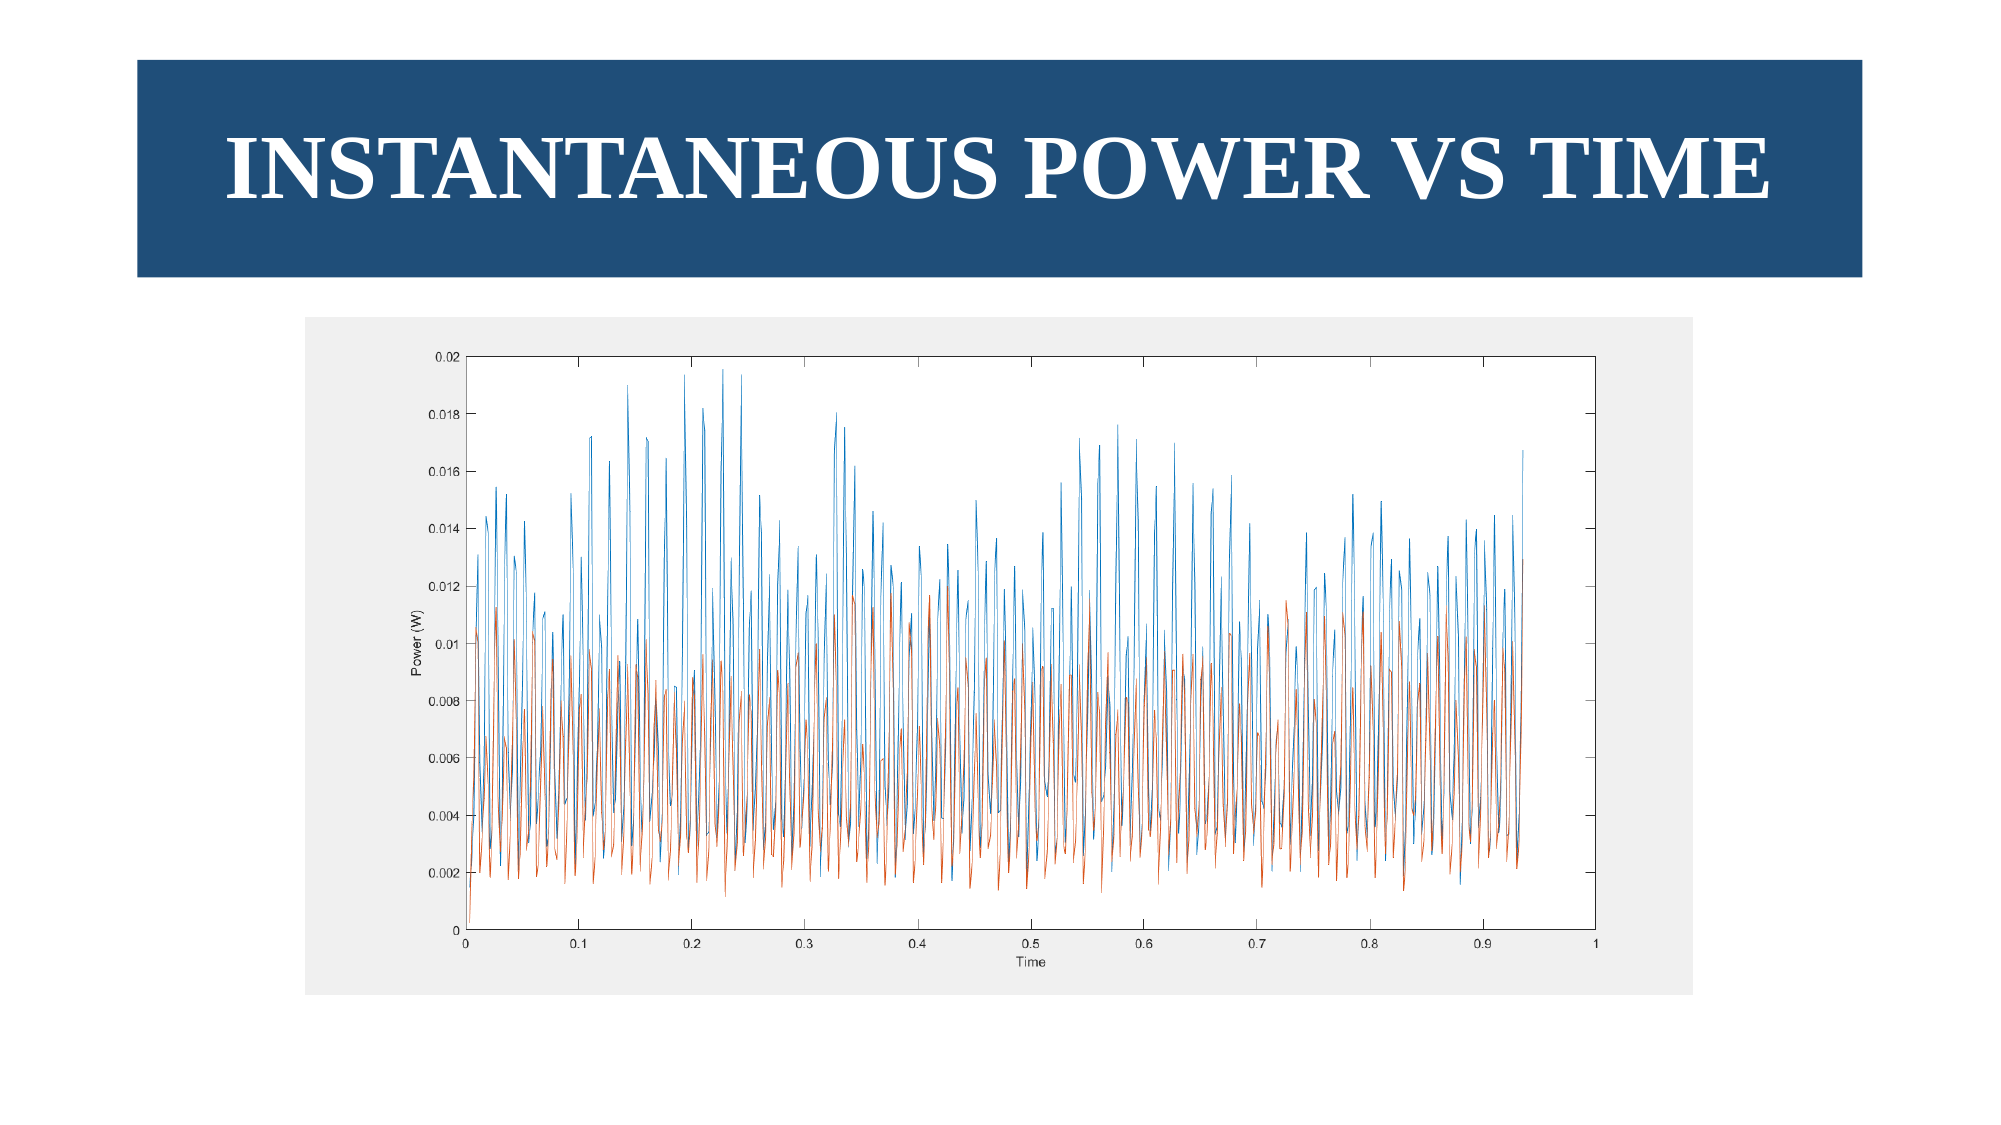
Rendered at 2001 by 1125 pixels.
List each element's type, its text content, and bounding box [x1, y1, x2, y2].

list [137, 299, 1863, 1014]
title INSTANTANEOUS POWER VS TIME [137, 59, 1863, 278]
picture [305, 317, 1693, 995]
